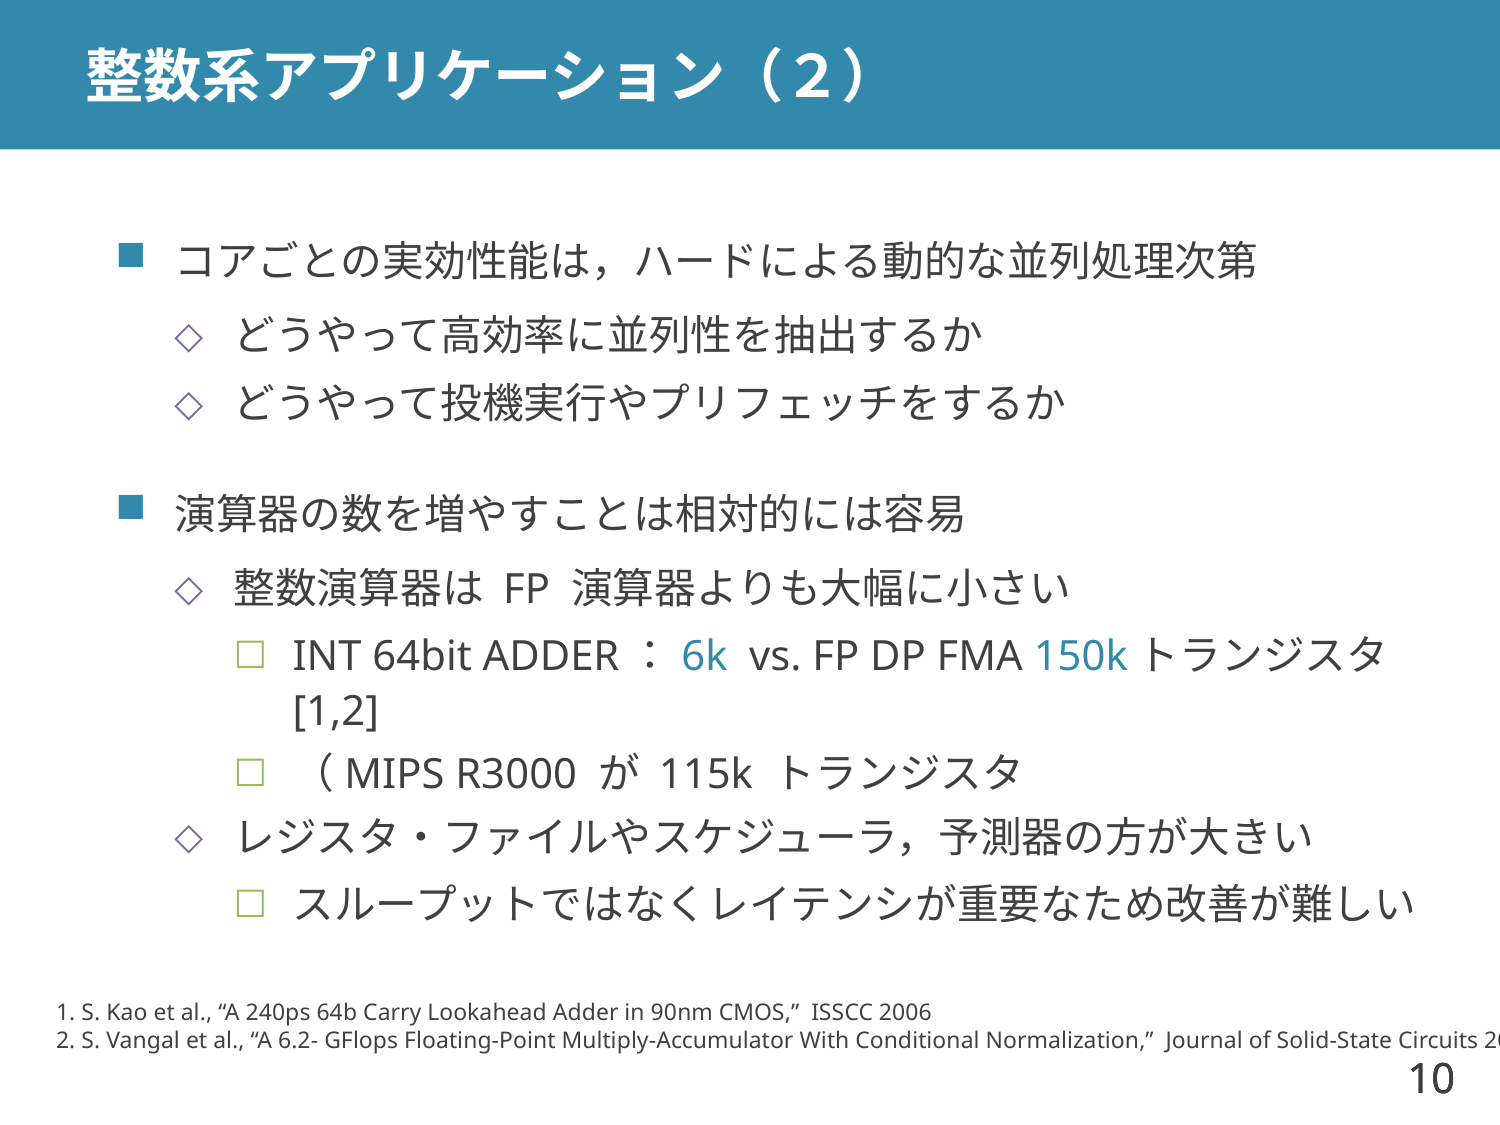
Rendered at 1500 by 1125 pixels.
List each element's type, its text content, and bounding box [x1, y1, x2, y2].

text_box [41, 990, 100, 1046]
title 整数系アプリケーション（２） [70, 0, 1500, 150]
list コアごとの実効性能は，ハードによる動的な並列処理次第 どうやって高効率に並列性を抽出するか どうやって投機実行やプリフェッチをするか 演算器の数を増やすことは相対的には容易 整数演算器は FP 演算器よりも大幅に小さい INT 64bit ADDER：6k vs. FP DP FMA 150kトランジスタ [1,2] （MIPS R3000 が 115k トランジスタ レジスタ・ファイルやスケジューラ，予測器の方が大きい スループットではなくレイテンシが重要なため改善が難しい [100, 178, 1459, 1036]
